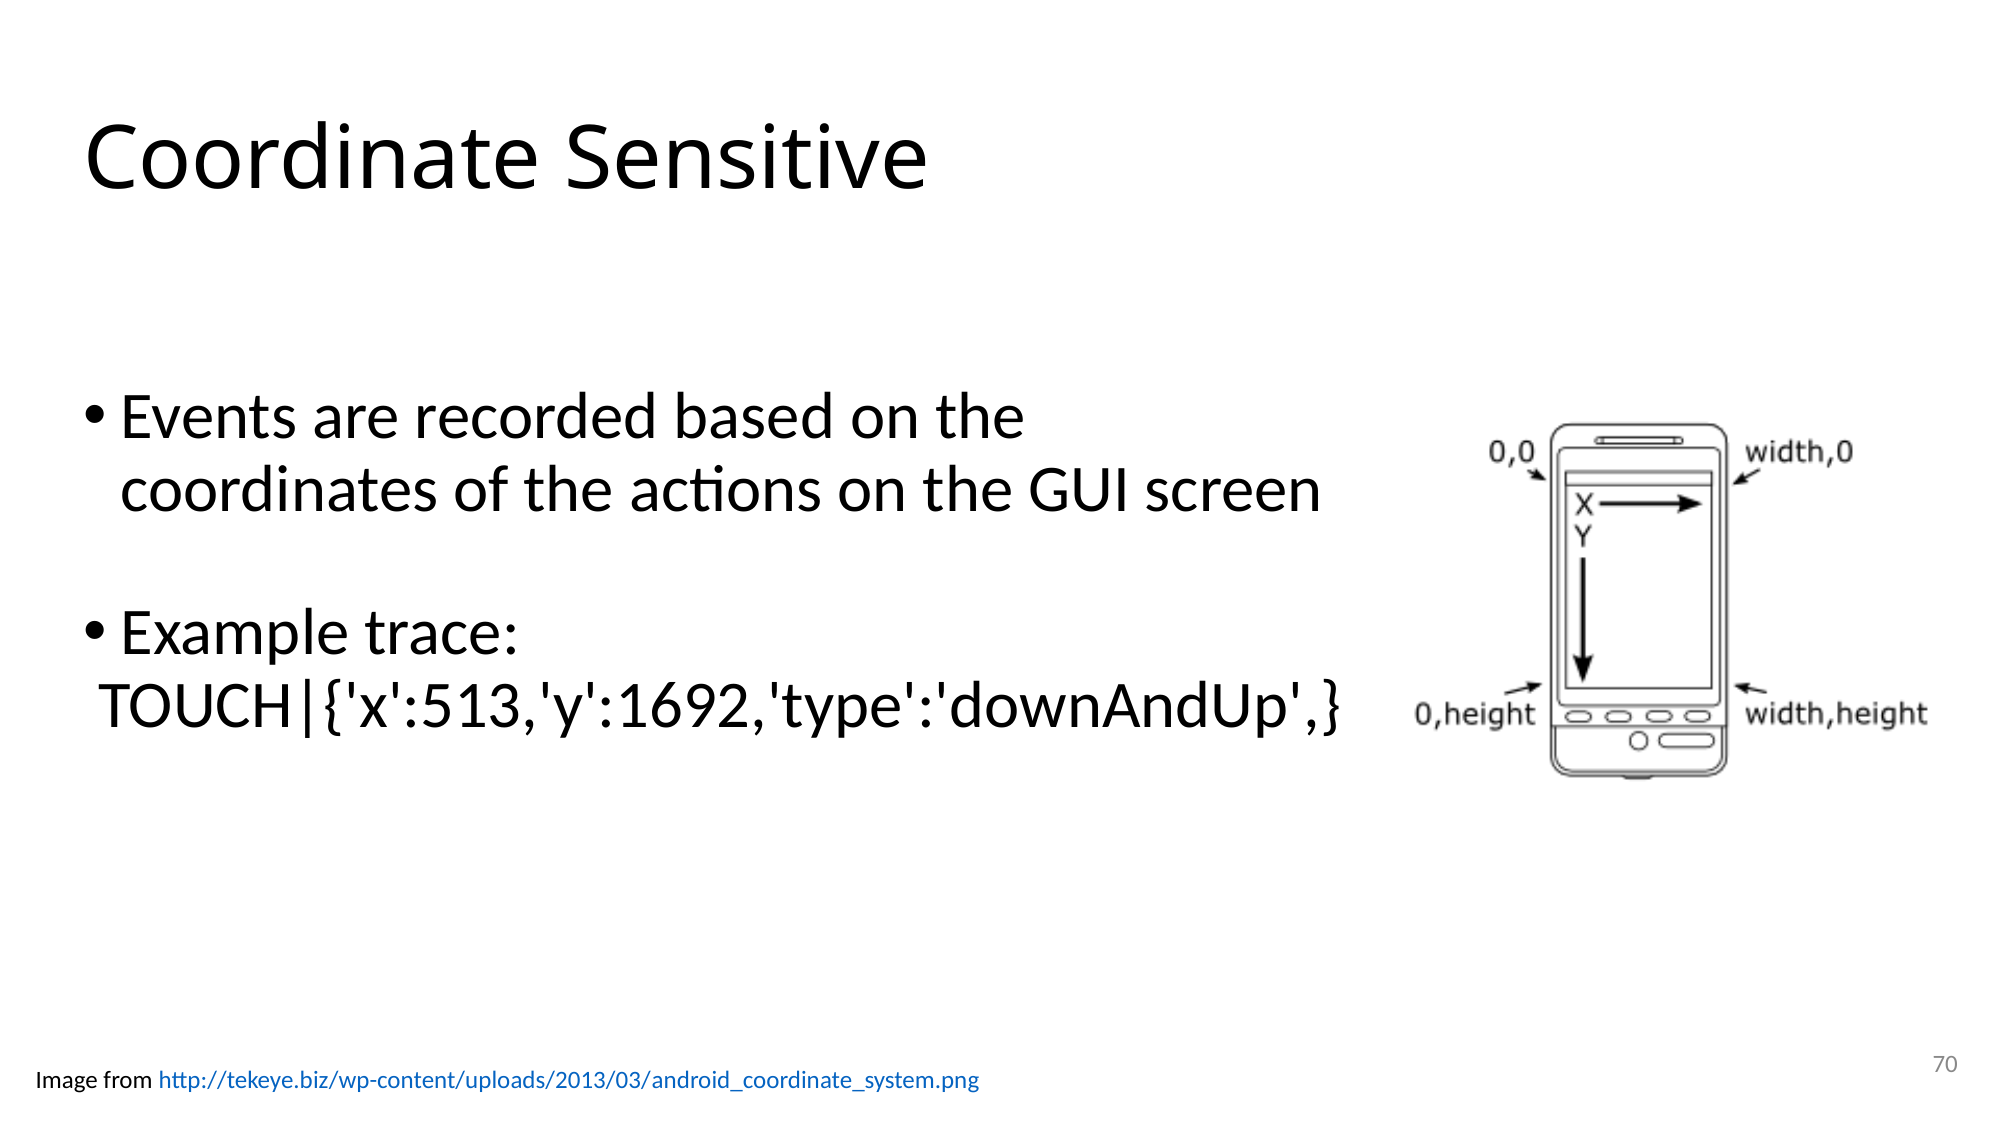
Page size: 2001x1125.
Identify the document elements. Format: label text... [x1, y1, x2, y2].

list Events are recorded based on the coordinates of the actions on the GUI screen Example trace: TOUCH|{'x':513,'y':1692,'type':'downAndUp',} [68, 366, 1366, 1000]
picture [1410, 418, 1932, 786]
title Coordinate Sensitive [68, 97, 1932, 223]
text_box Image from http://tekeye.biz/wp-content/uploads/2013/03/android_coordinate_system.png [20, 1055, 995, 1101]
slide_number 70 [1853, 1019, 1974, 1106]
